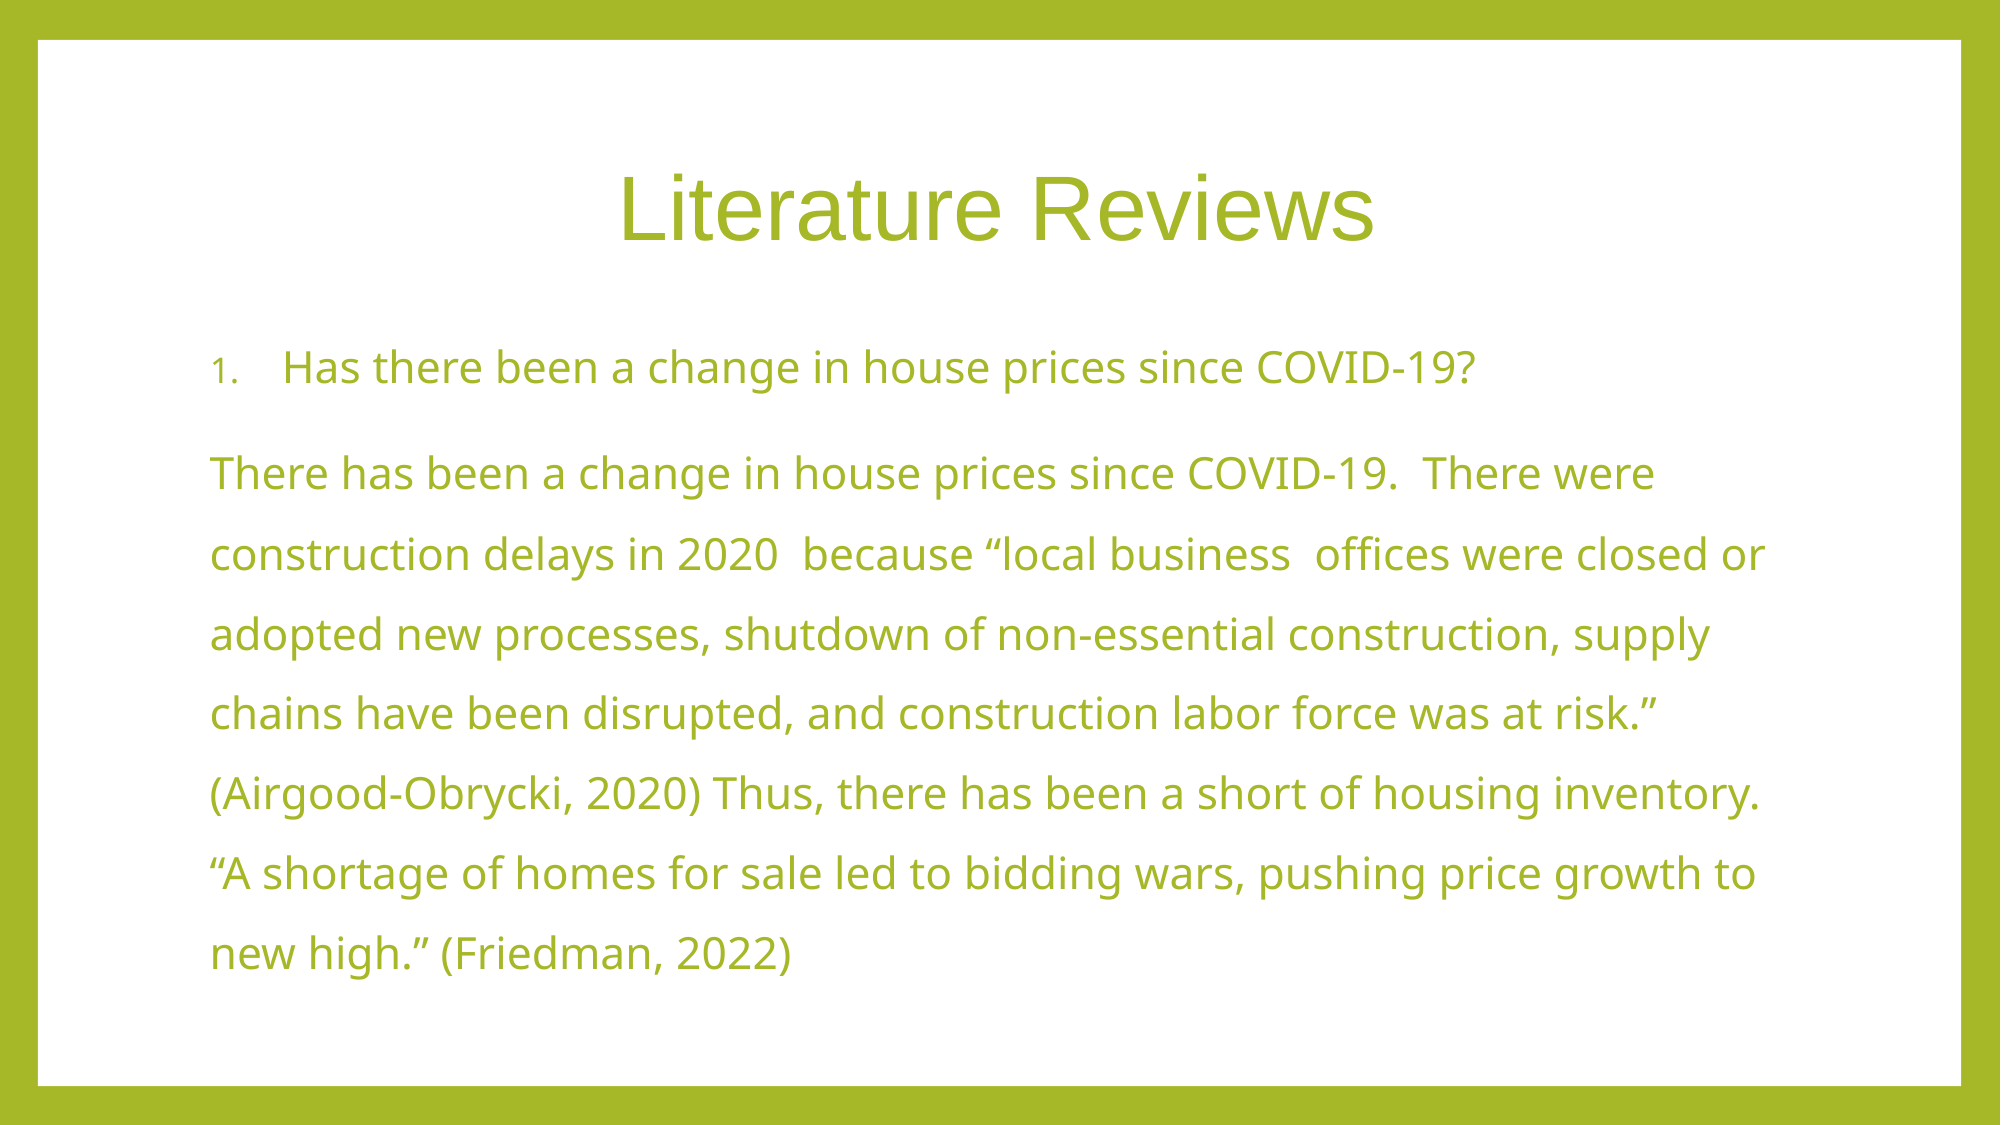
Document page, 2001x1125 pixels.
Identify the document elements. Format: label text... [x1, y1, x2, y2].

list Has there been a change in house prices since COVID-19? There has been a change in house prices since COVID-19. There were construction delays in 2020 because “local business offices were closed or adopted new processes, shutdown of non-essential construction, supply chains have been disrupted, and construction labor force was at risk.” (Airgood-Obrycki, 2020) Thus, there has been a short of housing inventory. “A shortage of homes for sale led to bidding wars, pushing price growth to new high.” (Friedman, 2022) [187, 337, 1808, 1000]
title Literature Reviews [187, 99, 1808, 323]
